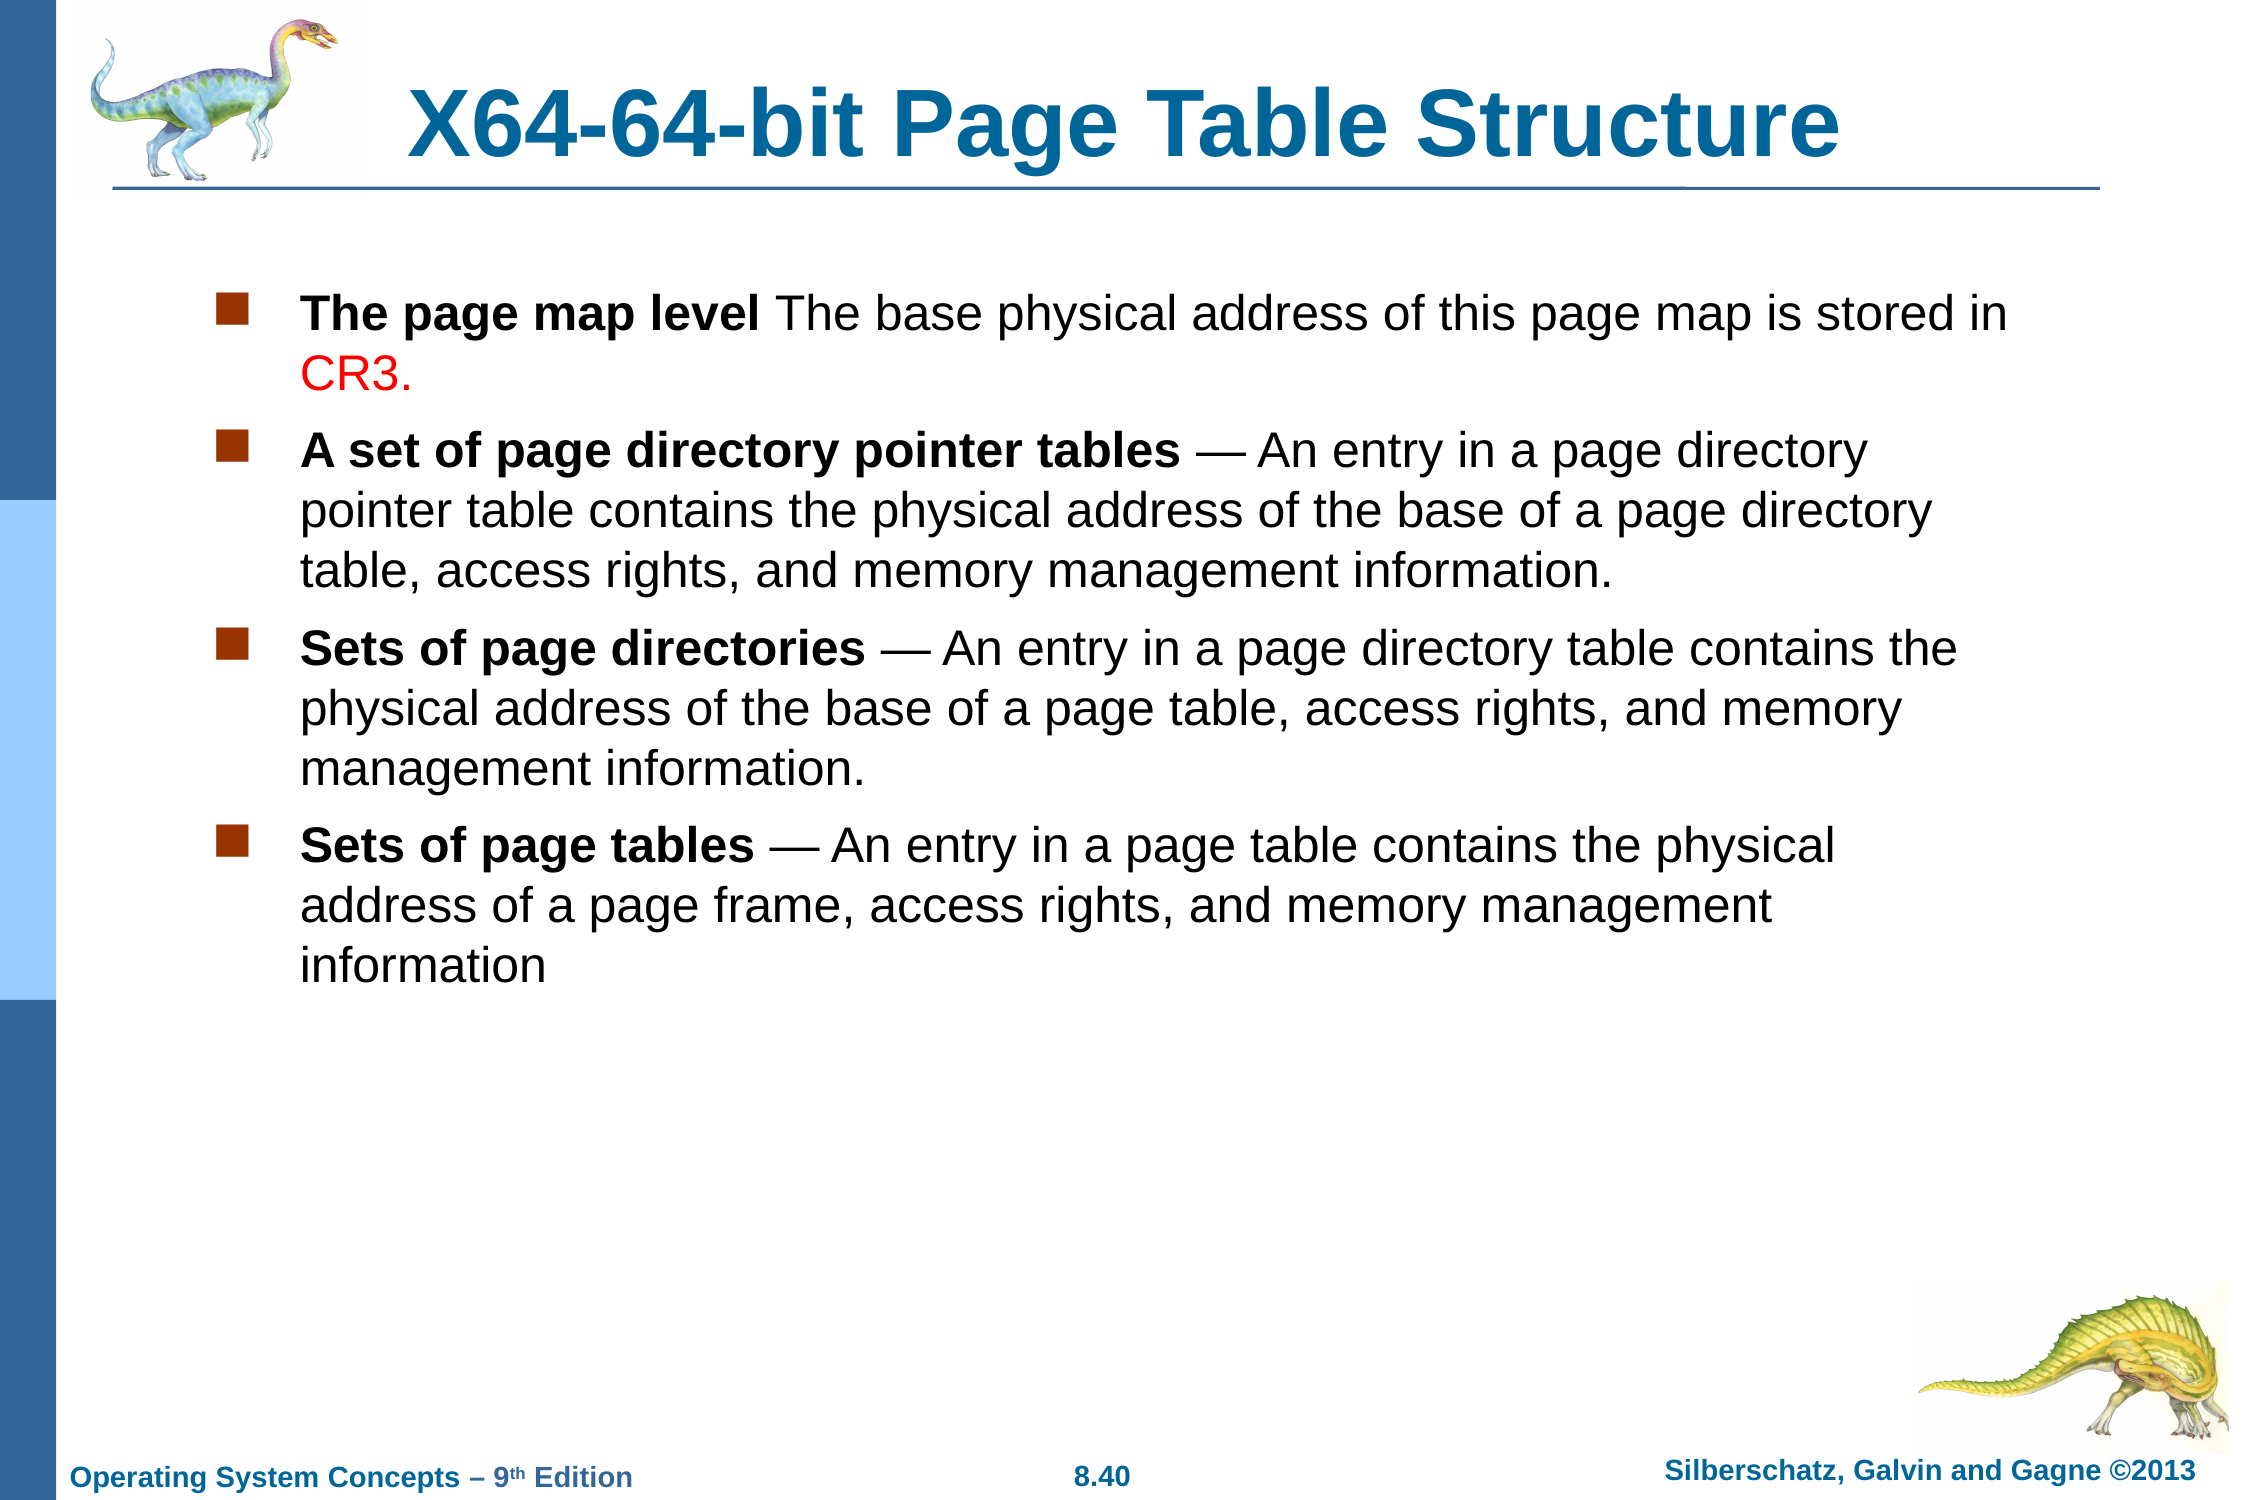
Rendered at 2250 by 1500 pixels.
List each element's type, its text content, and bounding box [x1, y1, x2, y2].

picture [70, 0, 365, 199]
picture [1913, 1279, 2229, 1453]
title X64-64-bit Page Table Structure [112, 60, 2138, 187]
list The page map level The base physical address of this page map is stored in CR3. A set of page directory pointer tables — An entry in a page directory pointer table contains the physical address of the base of a page directory table, access rights, and memory management information. Sets of page directories — An entry in a page directory table contains the physical address of the base of a page table, access rights, and memory management information. Sets of page tables — An entry in a page table contains the physical address of a page frame, access rights, and memory management information [198, 269, 2034, 1261]
